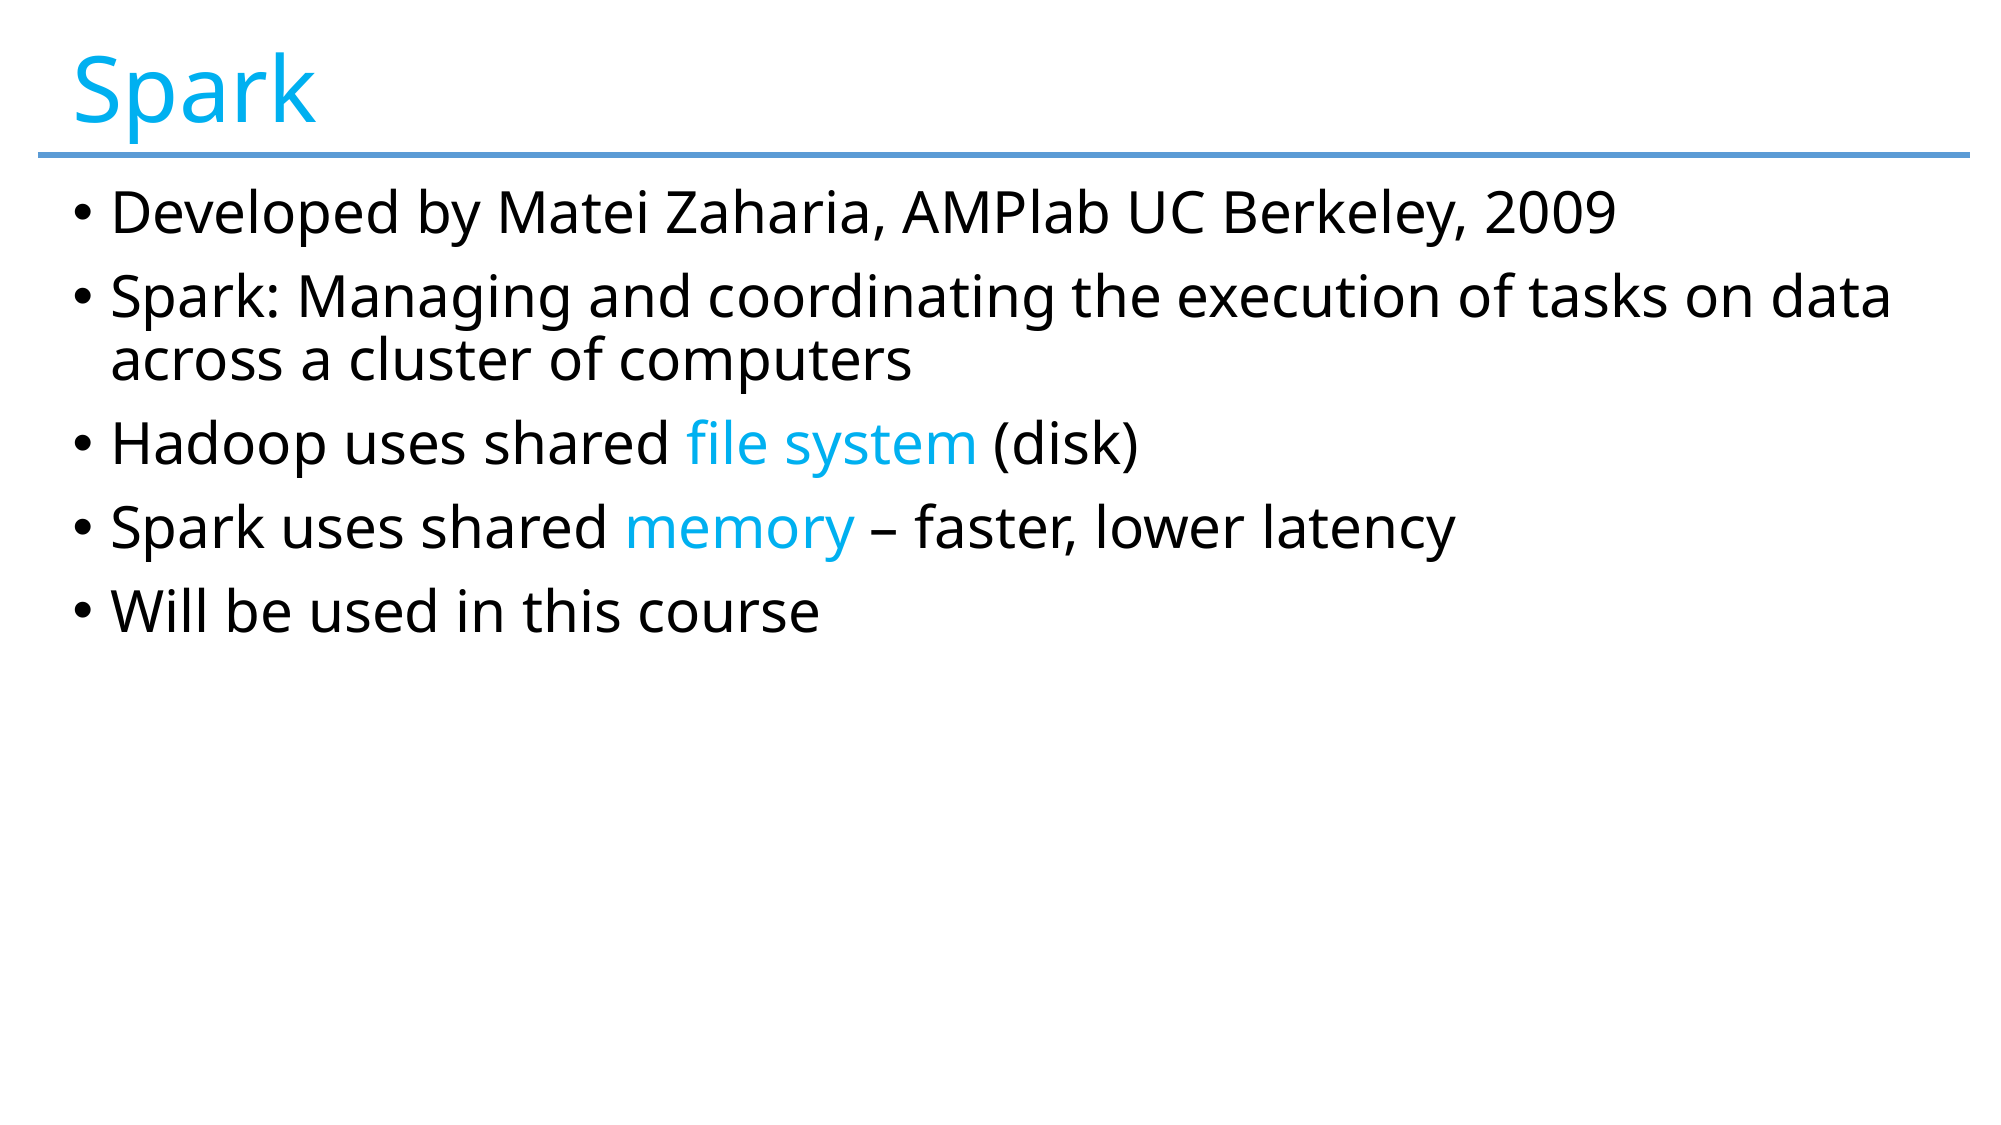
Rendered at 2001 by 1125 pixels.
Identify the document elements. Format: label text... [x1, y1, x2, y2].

title Spark [57, 29, 1953, 156]
list Developed by Matei Zaharia, AMPlab UC Berkeley, 2009 Spark: Managing and coordinating the execution of tasks on data across a cluster of computers Hadoop uses shared file system (disk) Spark uses shared memory – faster, lower latency Will be used in this course [57, 176, 1953, 1062]
